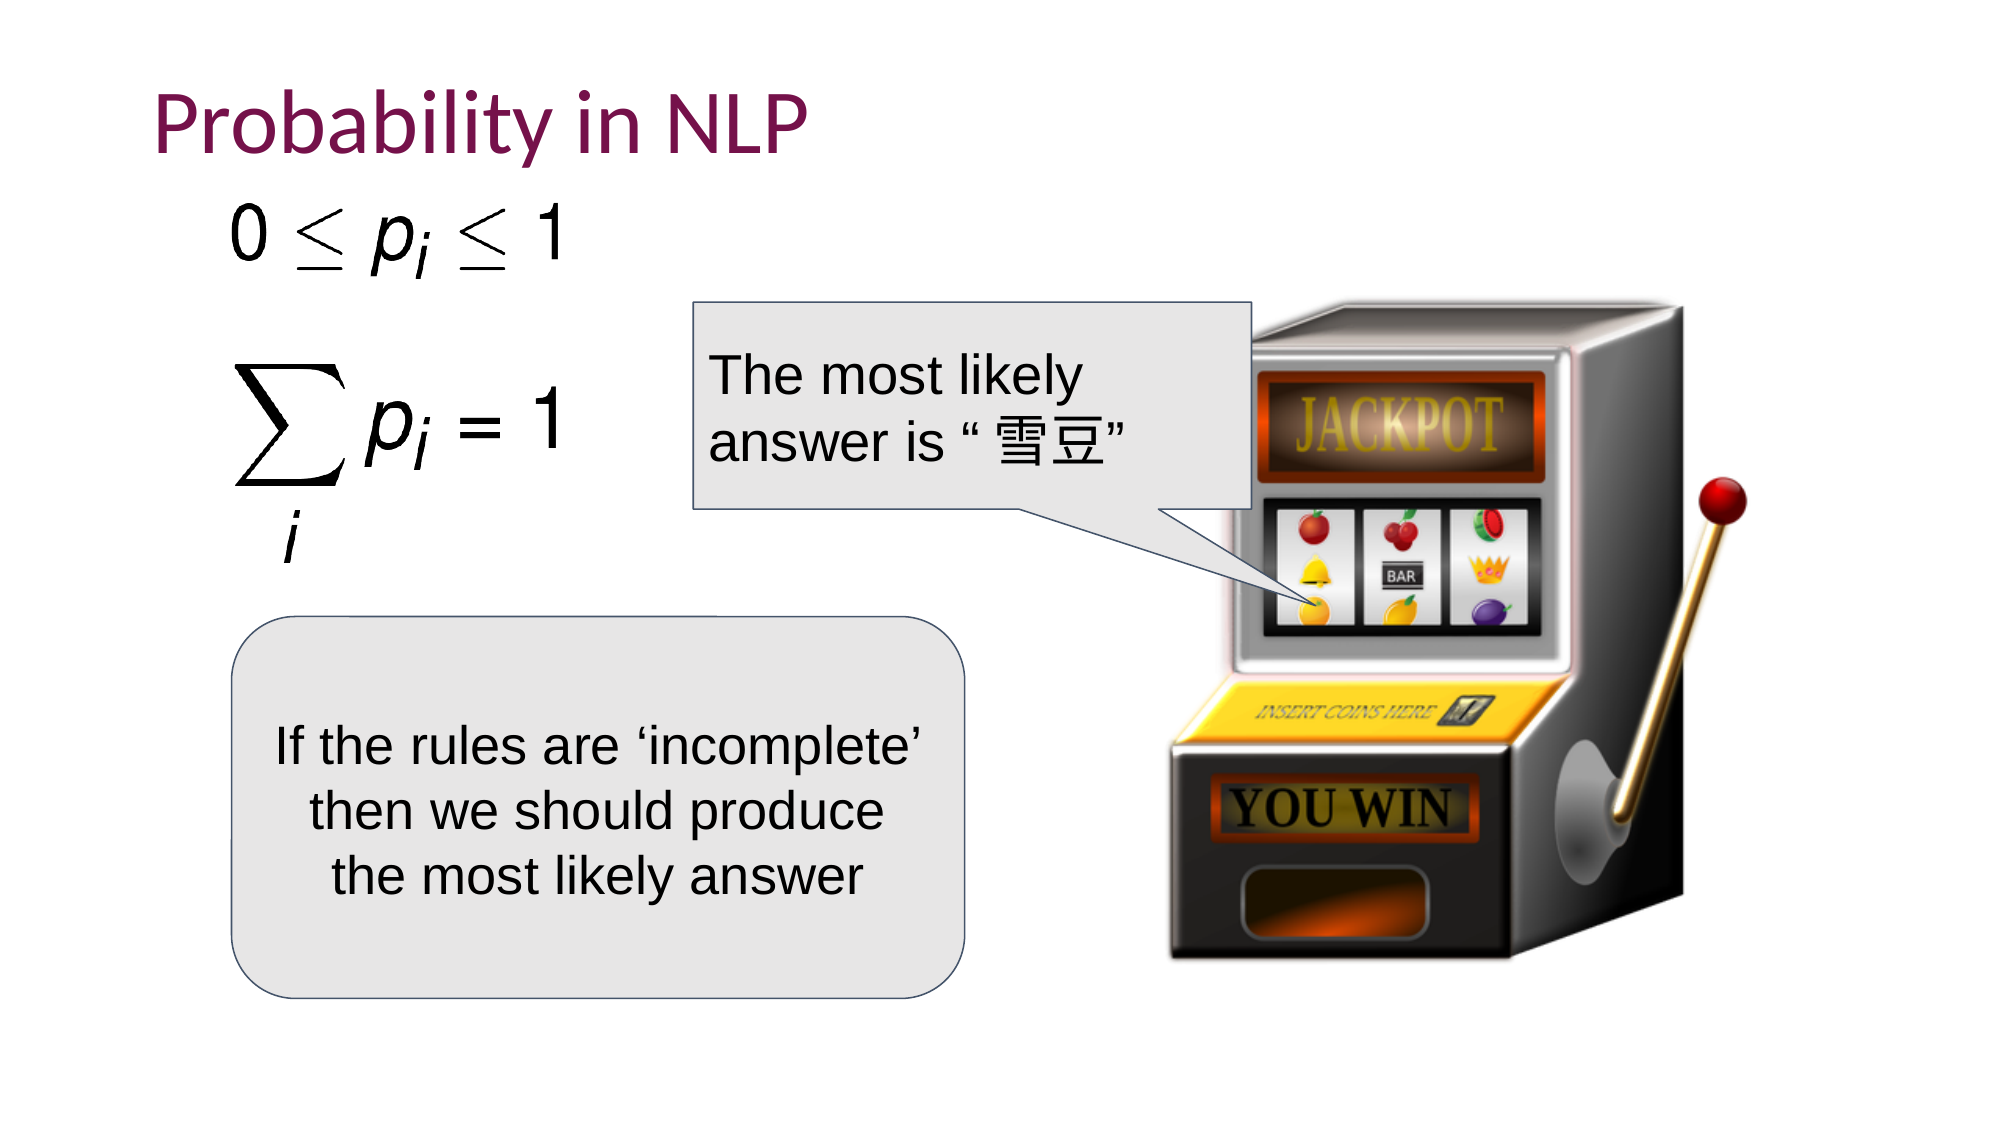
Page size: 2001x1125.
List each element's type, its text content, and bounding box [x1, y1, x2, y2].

picture [1119, 240, 1796, 1023]
text_box If the rules are ‘incomplete’ then we should produce the most likely answer [231, 616, 965, 999]
picture [231, 202, 559, 280]
picture [233, 364, 556, 563]
title Probability in NLP [137, 59, 1863, 223]
text_box The most likely answer is “雪豆” [693, 302, 1114, 541]
